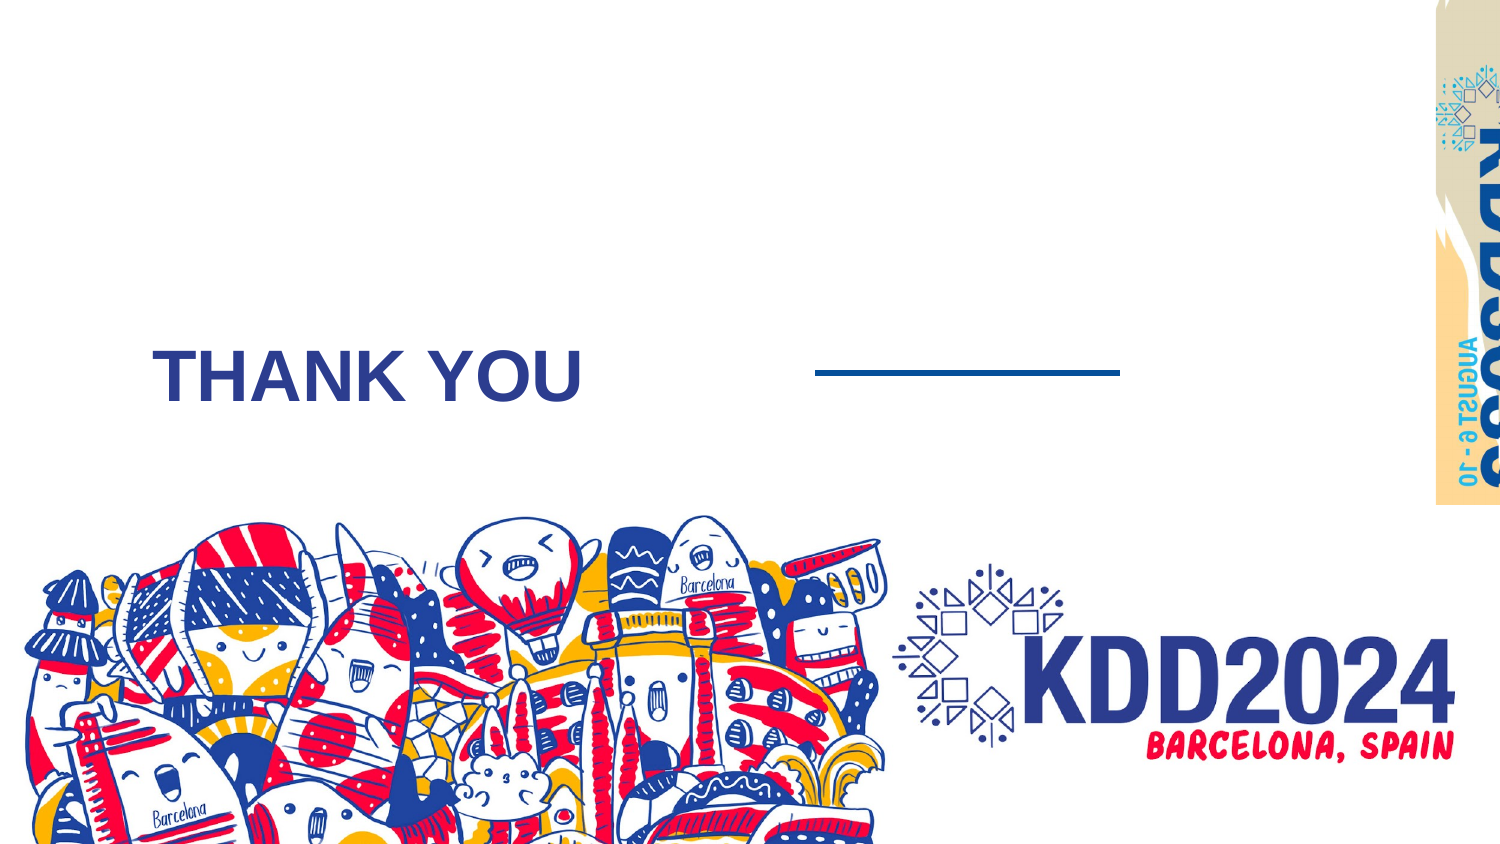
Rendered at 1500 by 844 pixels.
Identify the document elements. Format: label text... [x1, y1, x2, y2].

picture [0, 0, 1500, 844]
text_box THANK YOU [141, 323, 774, 423]
